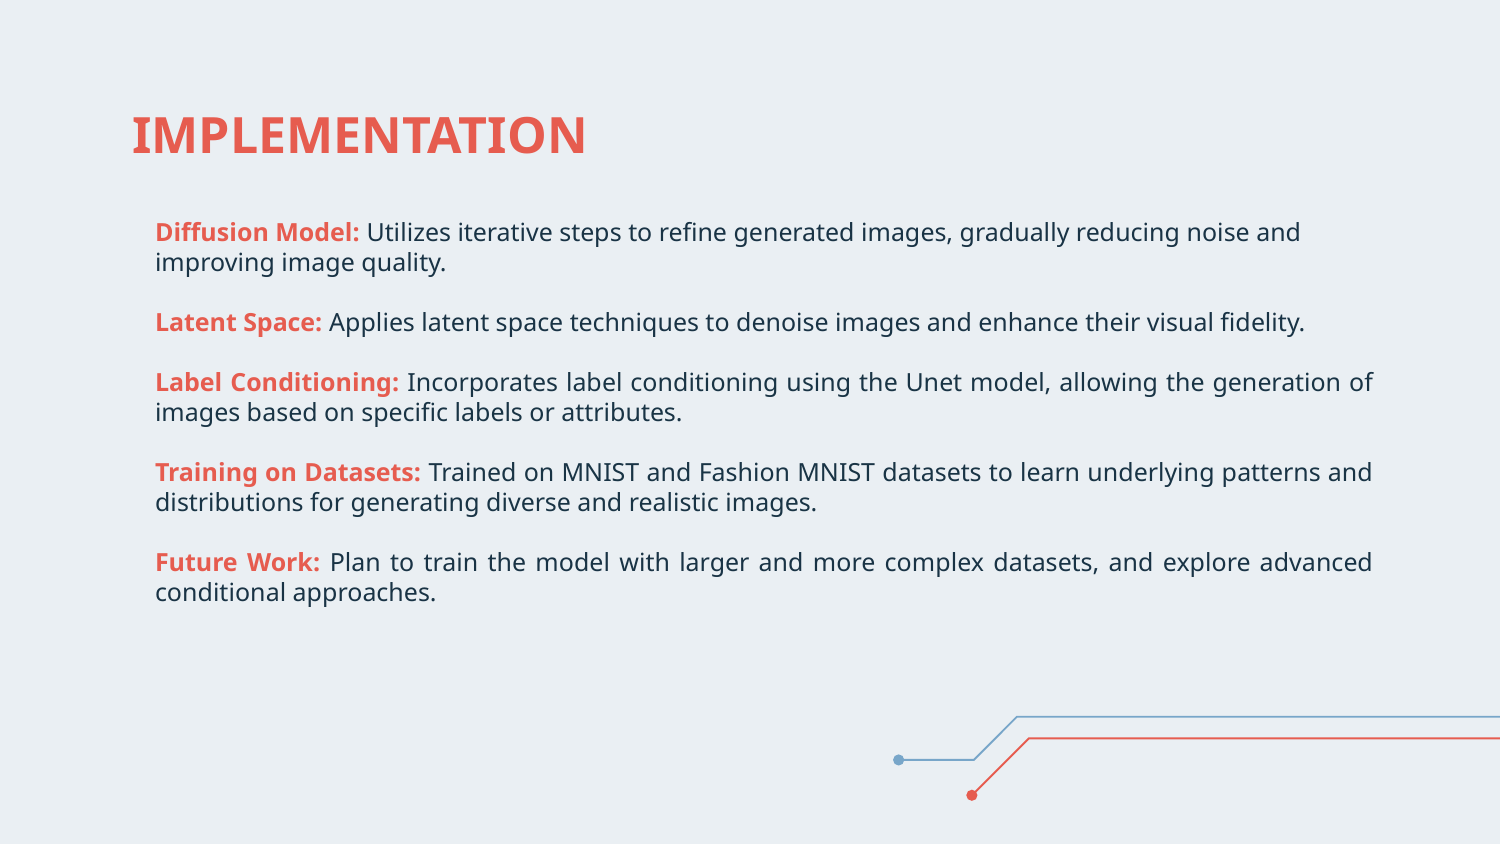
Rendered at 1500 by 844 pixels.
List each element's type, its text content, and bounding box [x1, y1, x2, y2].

title IMPLEMENTATION [116, 88, 1390, 190]
text_box Diffusion Model: Utilizes iterative steps to refine generated images, gradually reducing noise and improving image quality. Latent Space: Applies latent space techniques to denoise images and enhance their visual fidelity. Label Conditioning: Incorporates label conditioning using the Unet model, allowing the generation of images based on specific labels or attributes. Training on Datasets: Trained on MNIST and Fashion MNIST datasets to learn underlying patterns and distributions for generating diverse and realistic images. Future Work: Plan to train the model with larger and more complex datasets, and explore advanced conditional approaches. [116, 201, 1390, 738]
